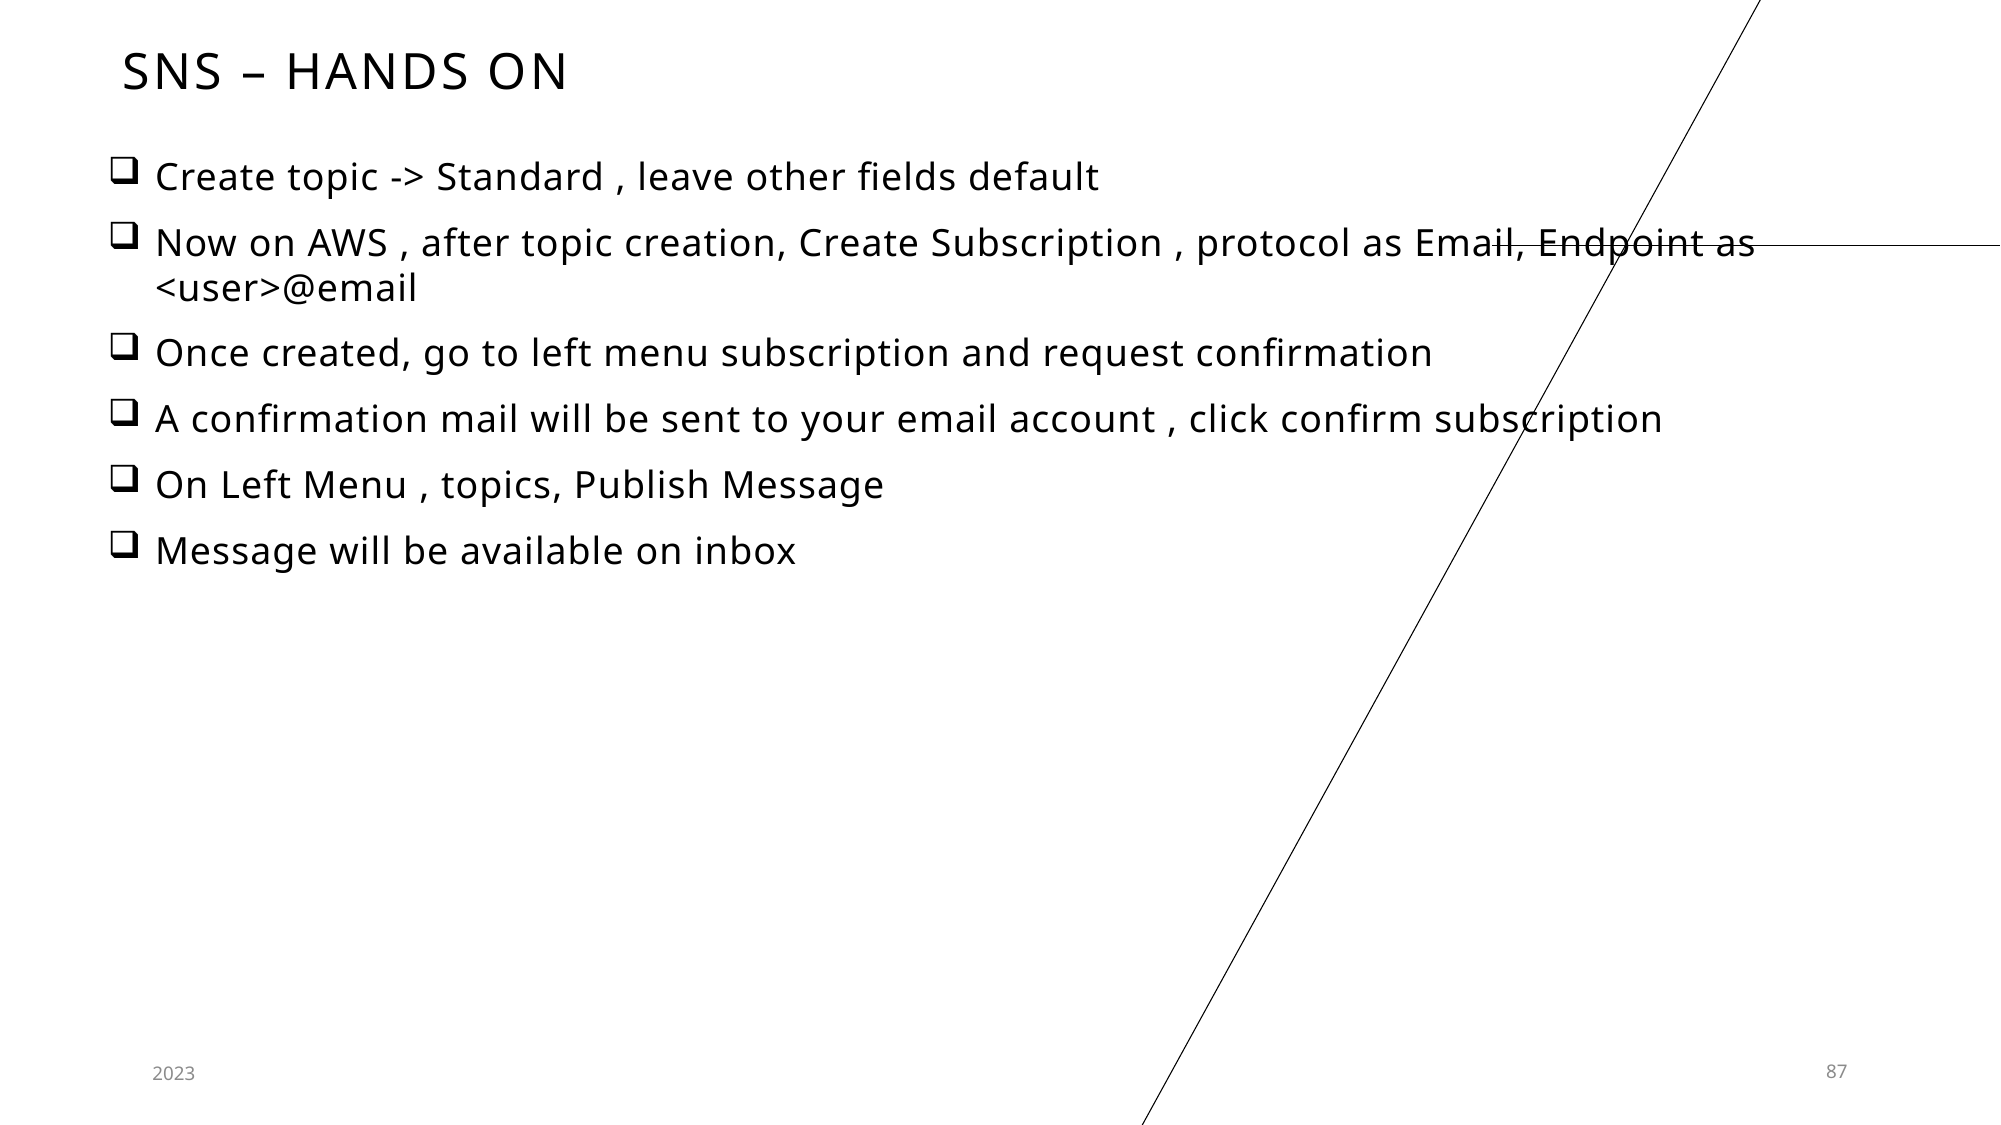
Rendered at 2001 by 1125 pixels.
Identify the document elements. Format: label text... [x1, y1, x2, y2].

list Create topic -> Standard , leave other fields default Now on AWS , after topic creation, Create Subscription , protocol as Email, Endpoint as <user>@email Once created, go to left menu subscription and request confirmation A confirmation mail will be sent to your email account , click confirm subscription On Left Menu , topics, Publish Message Message will be available on inbox [93, 145, 1848, 945]
slide_number 2023 [137, 1042, 338, 1103]
slide_number 87 [1412, 1042, 1863, 1103]
title SNS – Hands on [108, 23, 1445, 108]
